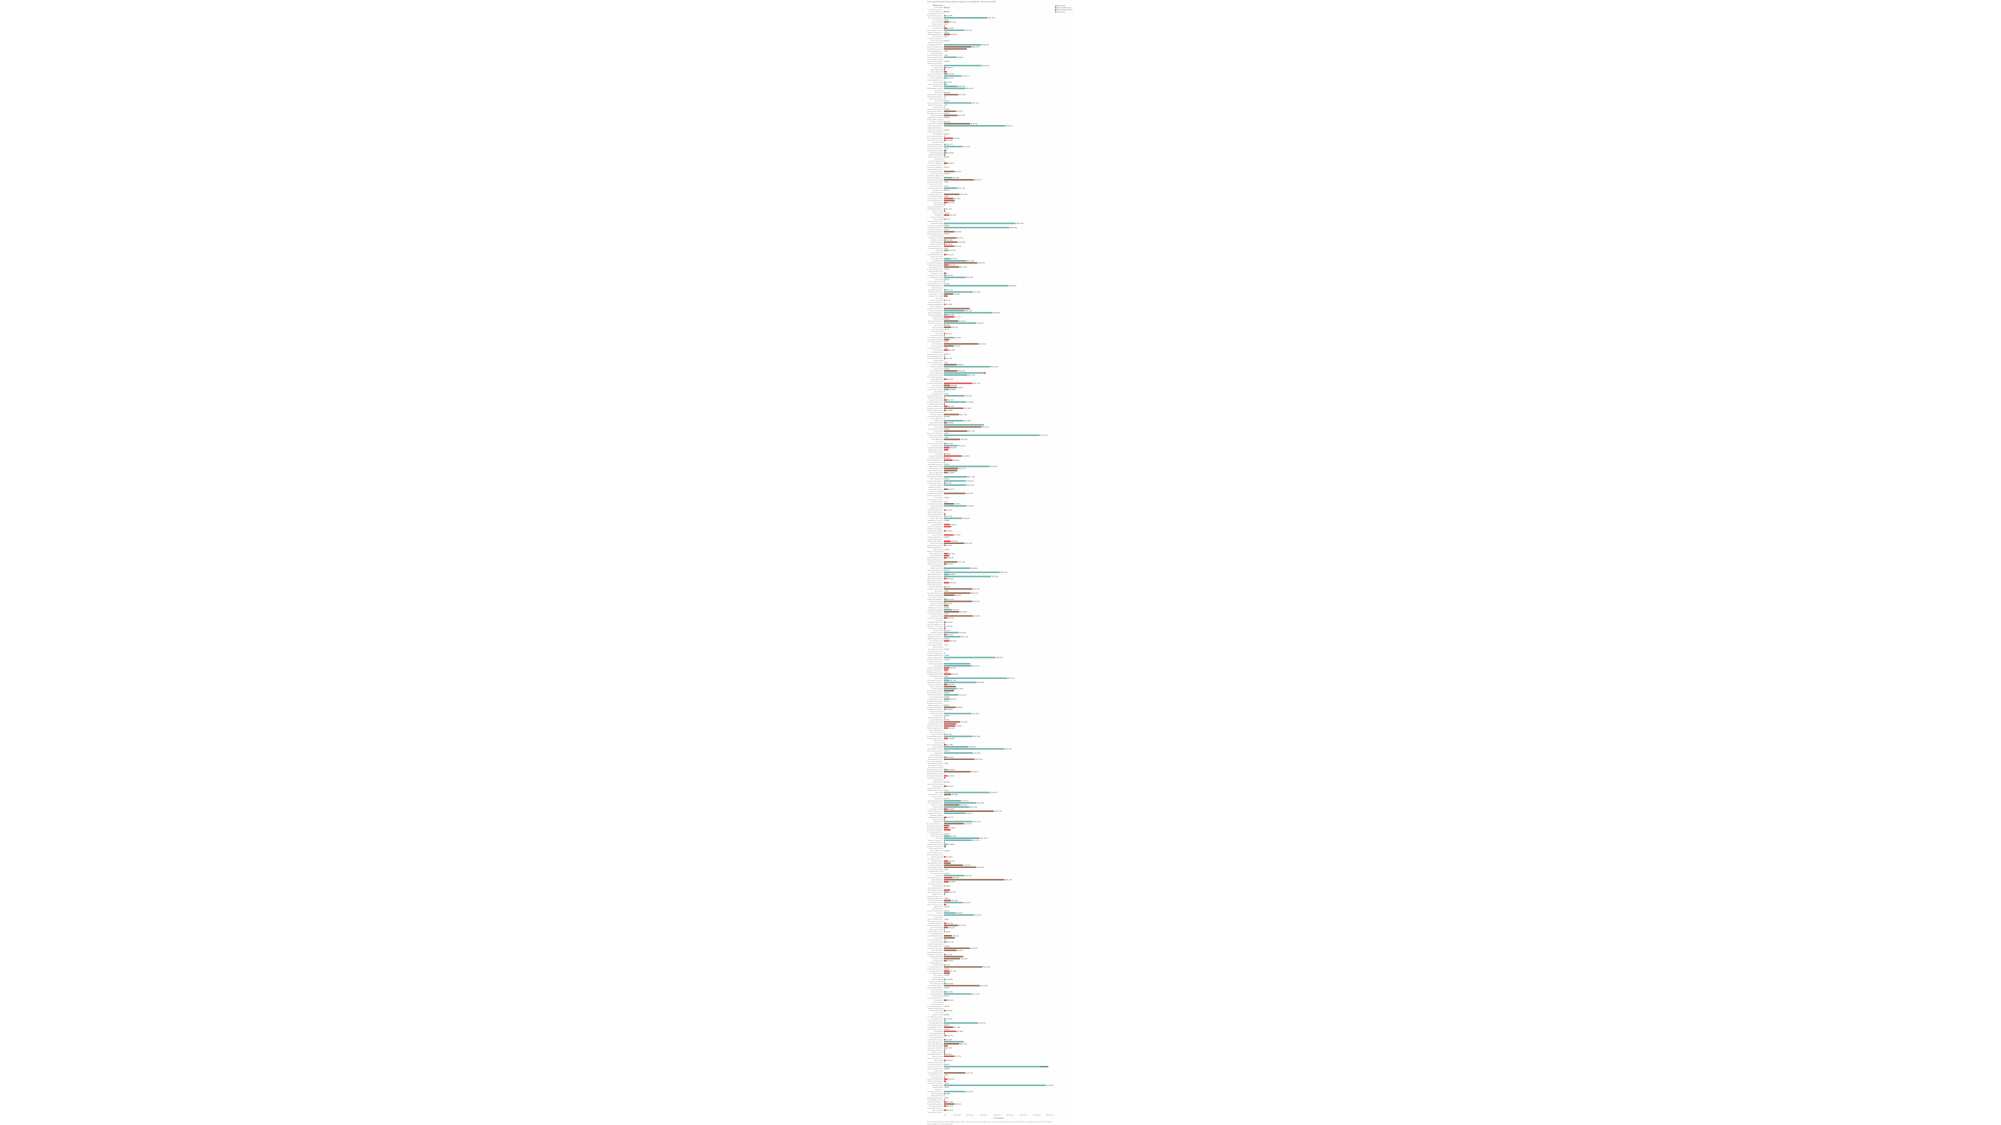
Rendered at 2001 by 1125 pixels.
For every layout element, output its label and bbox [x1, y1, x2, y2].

picture [927, 0, 1073, 1125]
